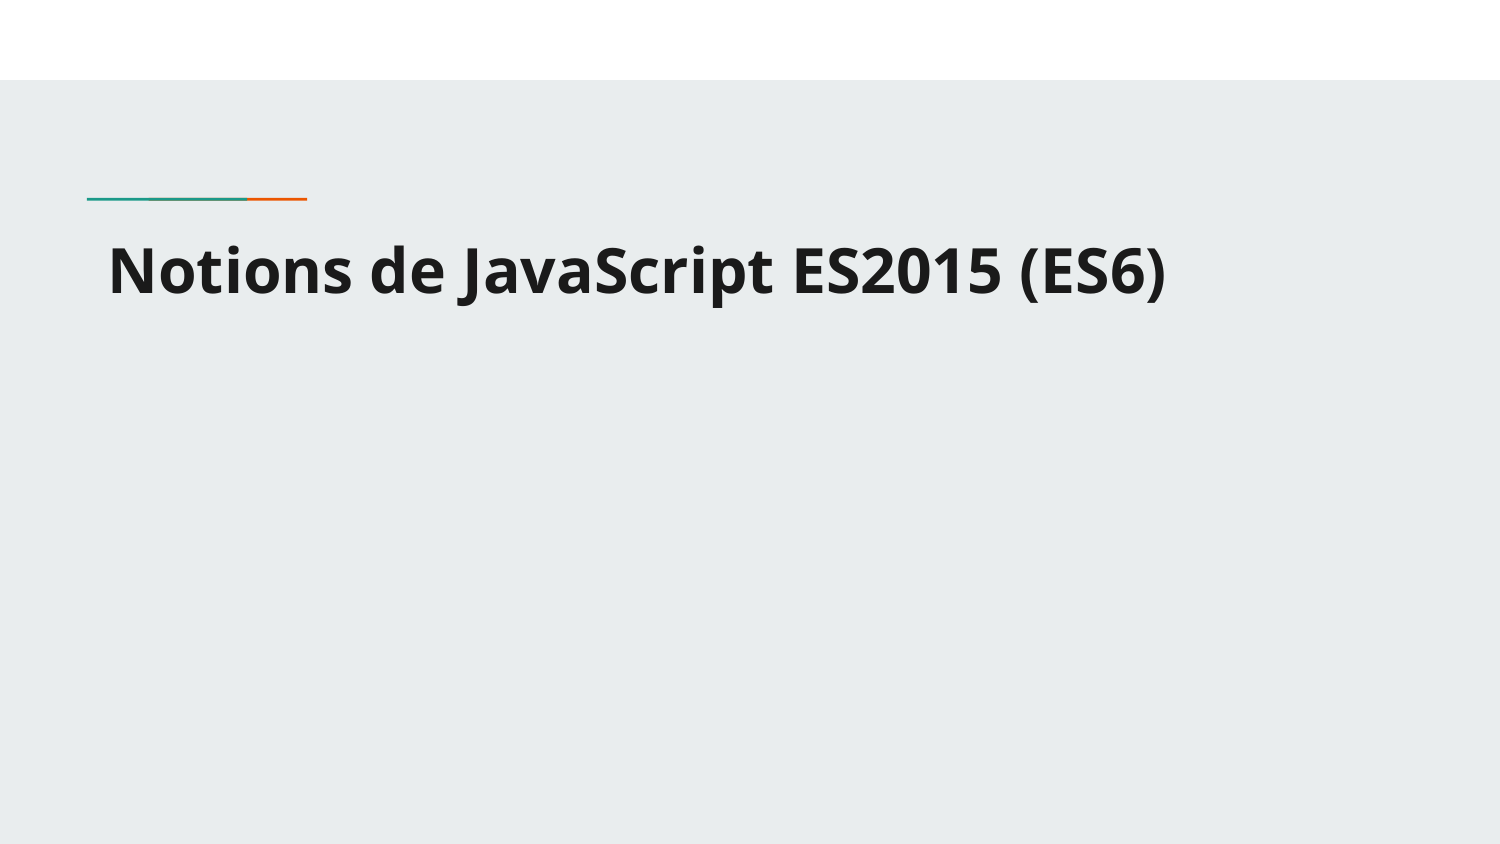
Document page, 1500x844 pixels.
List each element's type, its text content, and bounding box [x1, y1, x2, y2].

title Notions de JavaScript ES2015 (ES6) [92, 215, 1381, 378]
